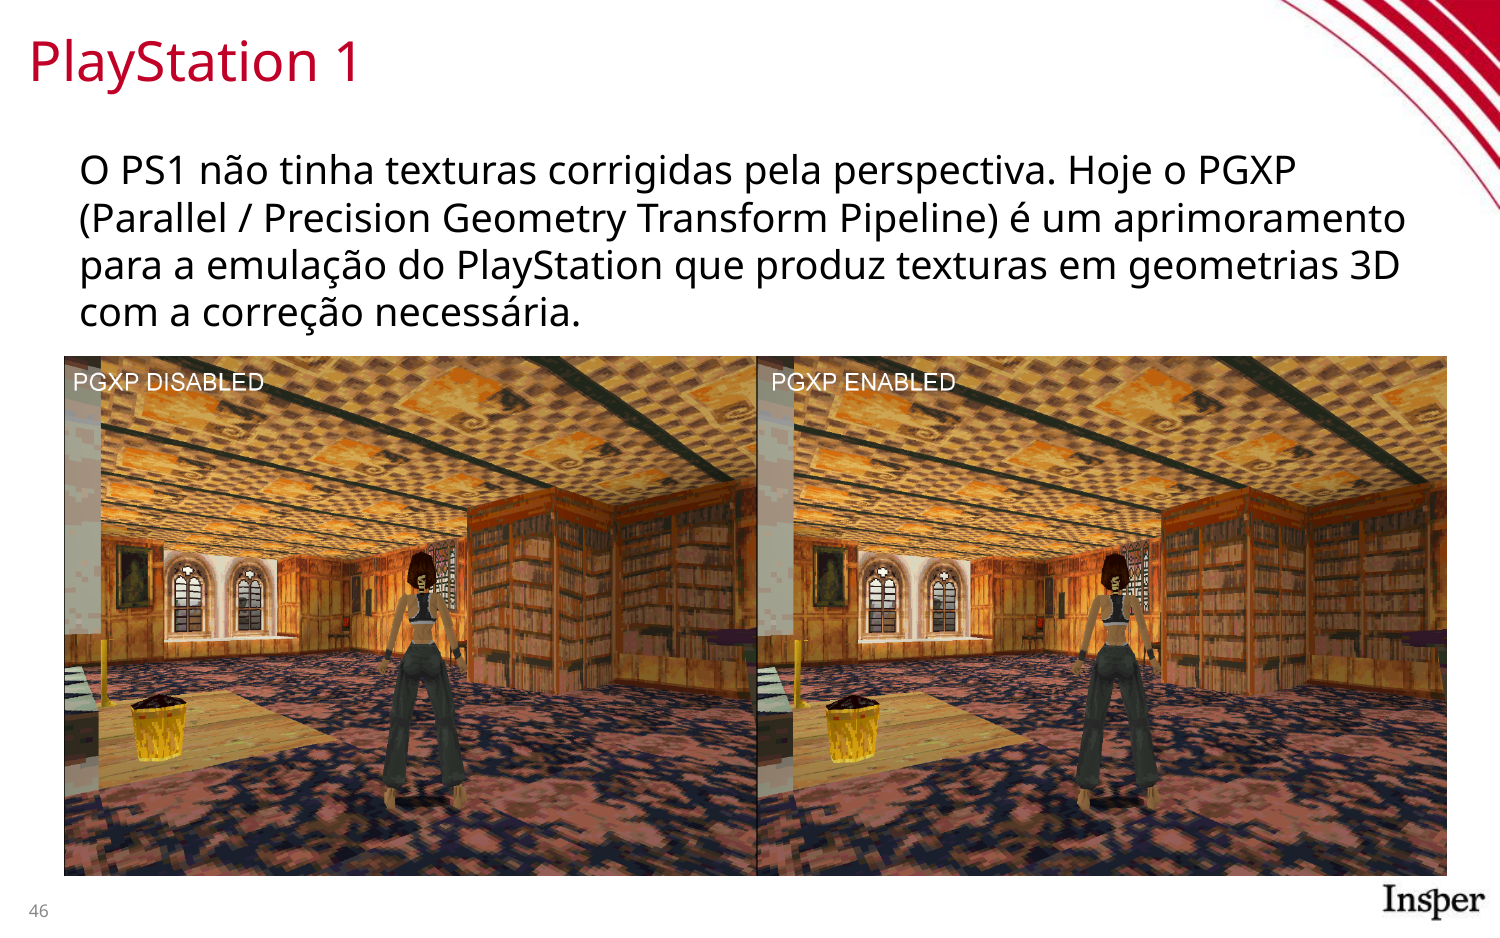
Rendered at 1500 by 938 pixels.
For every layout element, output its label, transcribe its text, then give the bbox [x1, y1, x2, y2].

title PlayStation 1 [13, 18, 1397, 104]
list O PS1 não tinha texturas corrigidas pela perspectiva. Hoje o PGXP (Parallel / Precision Geometry Transform Pipeline) é um aprimoramento para a emulação do PlayStation que produz texturas em geometrias 3D com a correção necessária. [64, 137, 1447, 356]
picture [63, 0, 1500, 938]
slide_number 46 [0, 887, 78, 938]
